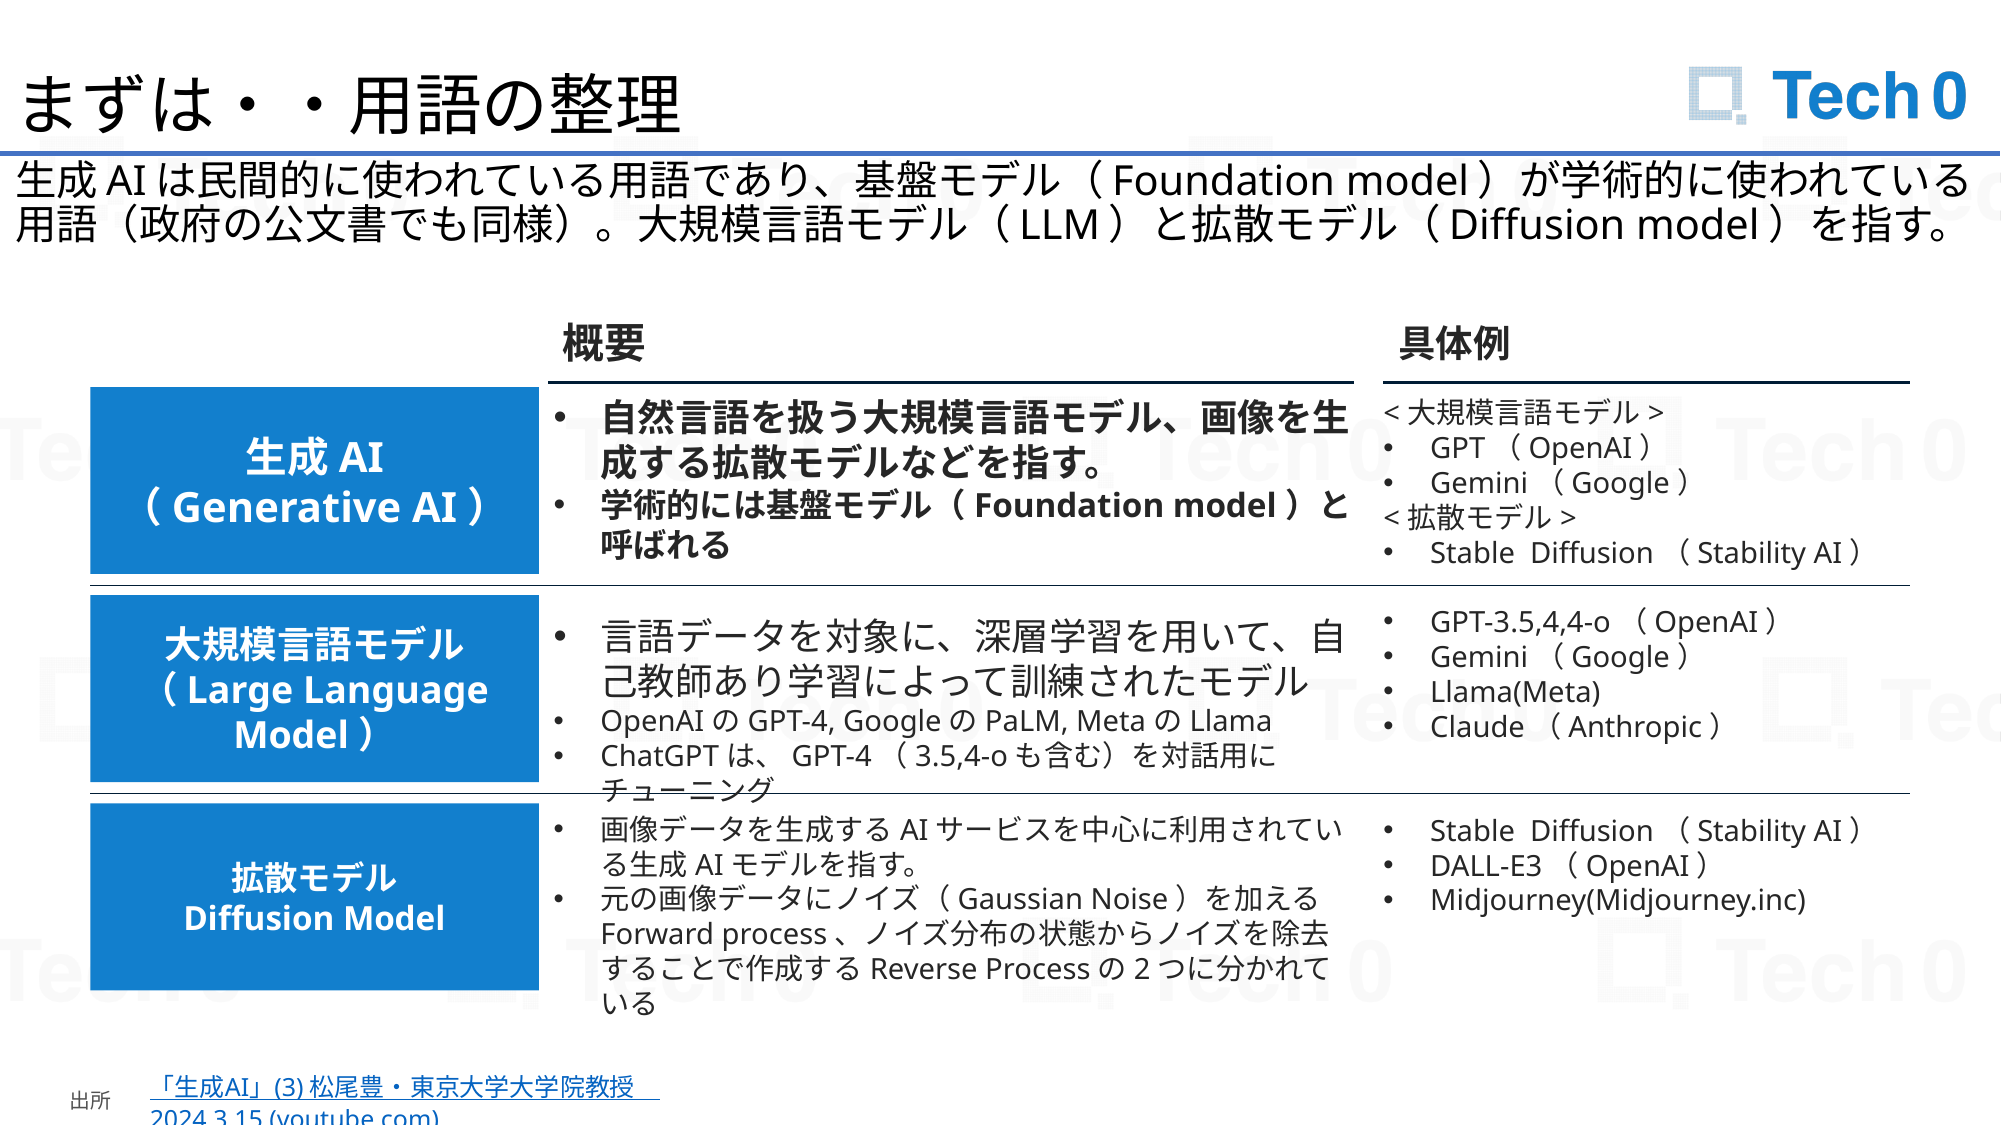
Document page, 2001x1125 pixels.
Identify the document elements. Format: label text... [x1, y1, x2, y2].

text_box 概要 [547, 314, 747, 371]
text_box 言語データを対象に、深層学習を用いて、自己教師あり学習によって訓練されたモデル OpenAIのGPT-4, GoogleのPaLM, MetaのLlama ChatGPTは、GPT-4（3.5,4-oも含む）を対話用にチューニング [538, 604, 1369, 793]
text_box 拡散モデル Diffusion Model [89, 802, 538, 991]
text_box 大規模言語モデル （Large Language Model） [89, 594, 540, 783]
text_box 自然言語を扱う大規模言語モデル、画像を生成する拡散モデルなどを指す。 学術的には基盤モデル（Foundation model）と呼ばれる [538, 386, 1368, 575]
list 生成AIは民間的に使われている用語であり、基盤モデル（Foundation model）が学術的に使われている用語（政府の公文書でも同様）。大規模言語モデル（LLM）と拡散モデル（Diffusion model）を指す。 [0, 151, 2000, 269]
text_box <大規模言語モデル> GPT（OpenAI） Gemini（Google） <拡散モデル> Stable Diffusion（Stability AI） [1368, 386, 1946, 575]
text_box 画像データを生成するAIサービスを中心に利用されている生成AIモデルを指す。 元の画像データにノイズ（Gaussian Noise）を加えるForward process、ノイズ分布の状態からノイズを除去することで作成するReverse Processの2つに分かれている [538, 802, 1369, 991]
text_box Stable Diffusion（Stability AI） DALL-E3（OpenAI） Midjourney(Midjourney.inc) [1368, 803, 1946, 992]
text_box 生成AI （Generative AI） [89, 386, 538, 575]
list まずは・・用語の整理 [0, 0, 2000, 151]
list 「生成AI」(3) 松尾豊・東京大学大学院教授 2024.3.15 (youtube.com) [134, 1081, 956, 1122]
text_box GPT-3.5,4,4-o（OpenAI） Gemini（Google） Llama(Meta) Claude（Anthropic） [1368, 595, 1946, 784]
text_box 具体例 [1382, 314, 1582, 371]
